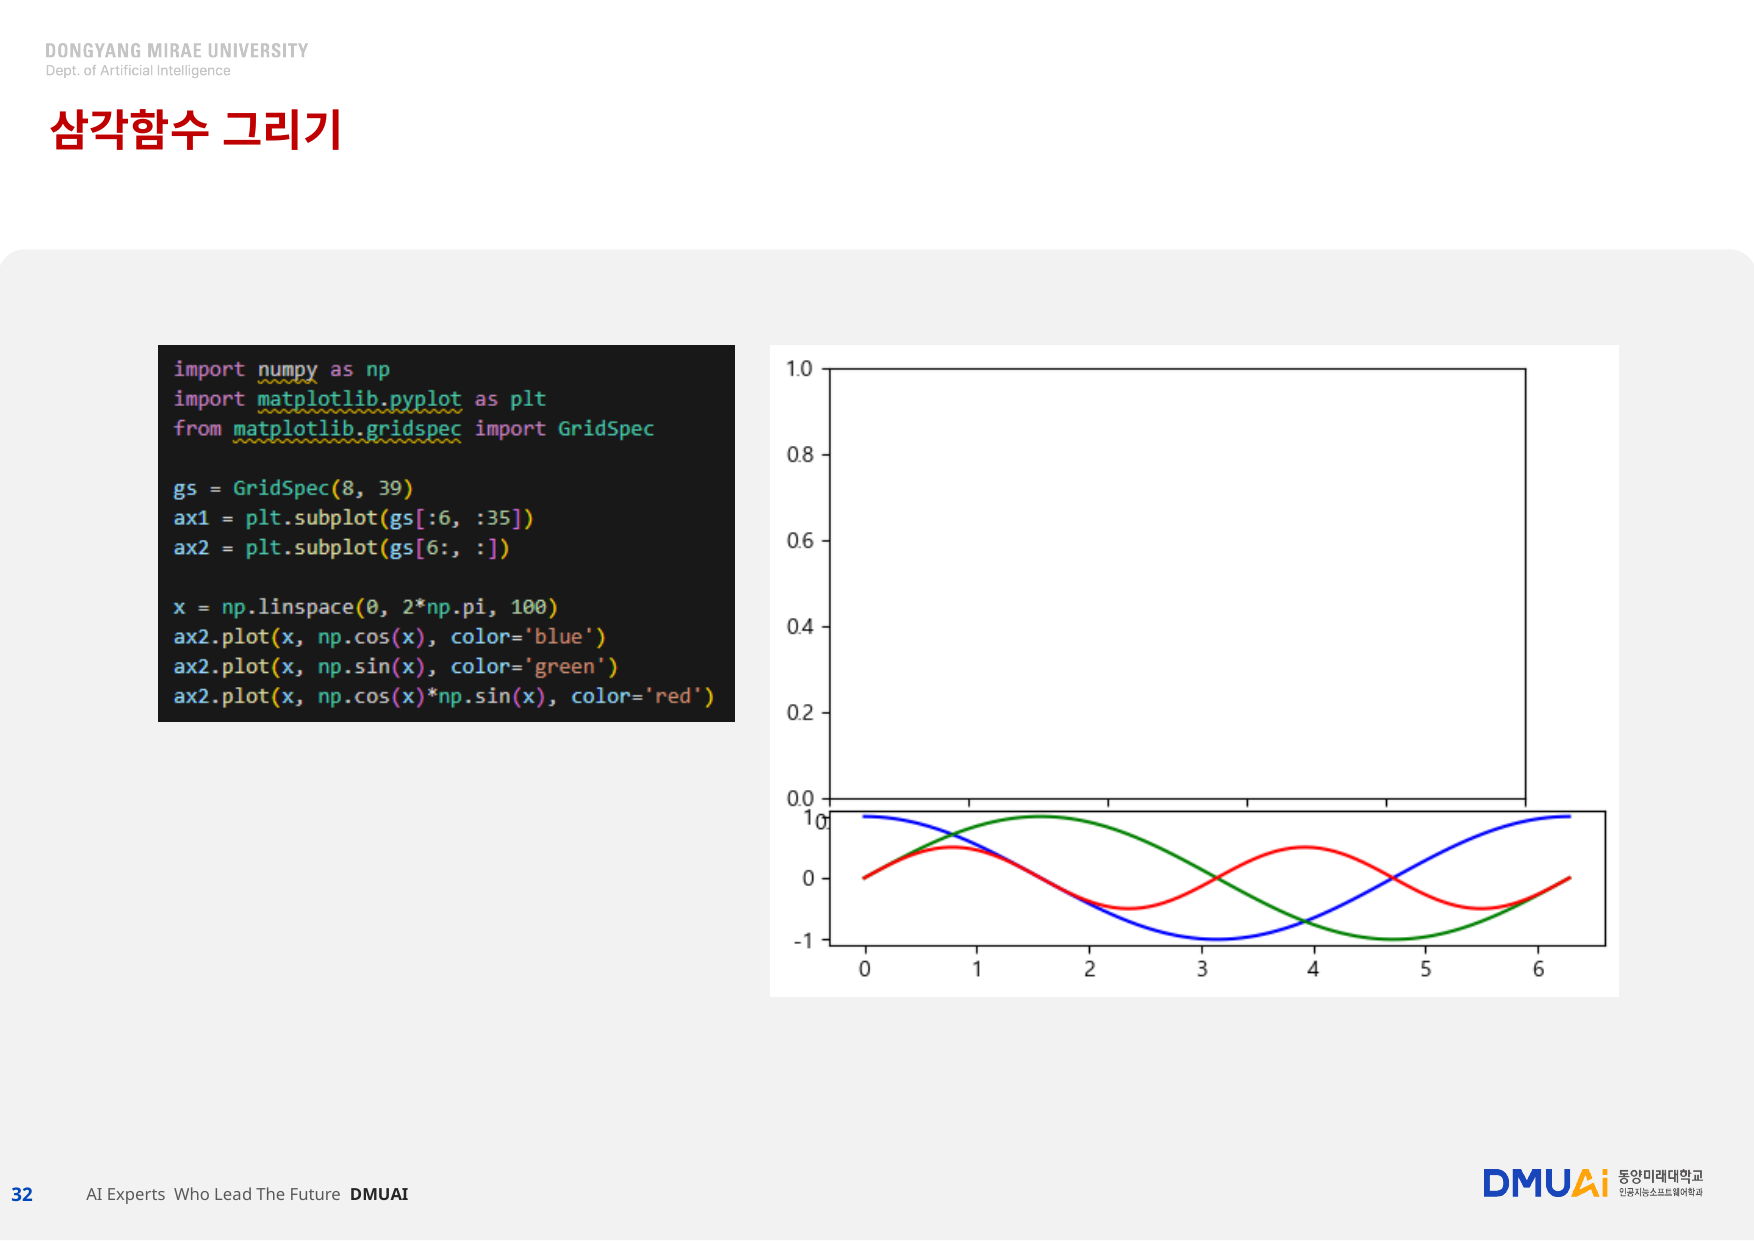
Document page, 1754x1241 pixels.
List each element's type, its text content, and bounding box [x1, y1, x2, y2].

picture [770, 345, 1619, 997]
title 삼각함수 그리기 [34, 101, 1754, 157]
picture [158, 345, 735, 722]
picture [1484, 1169, 1703, 1197]
picture [46, 43, 308, 78]
